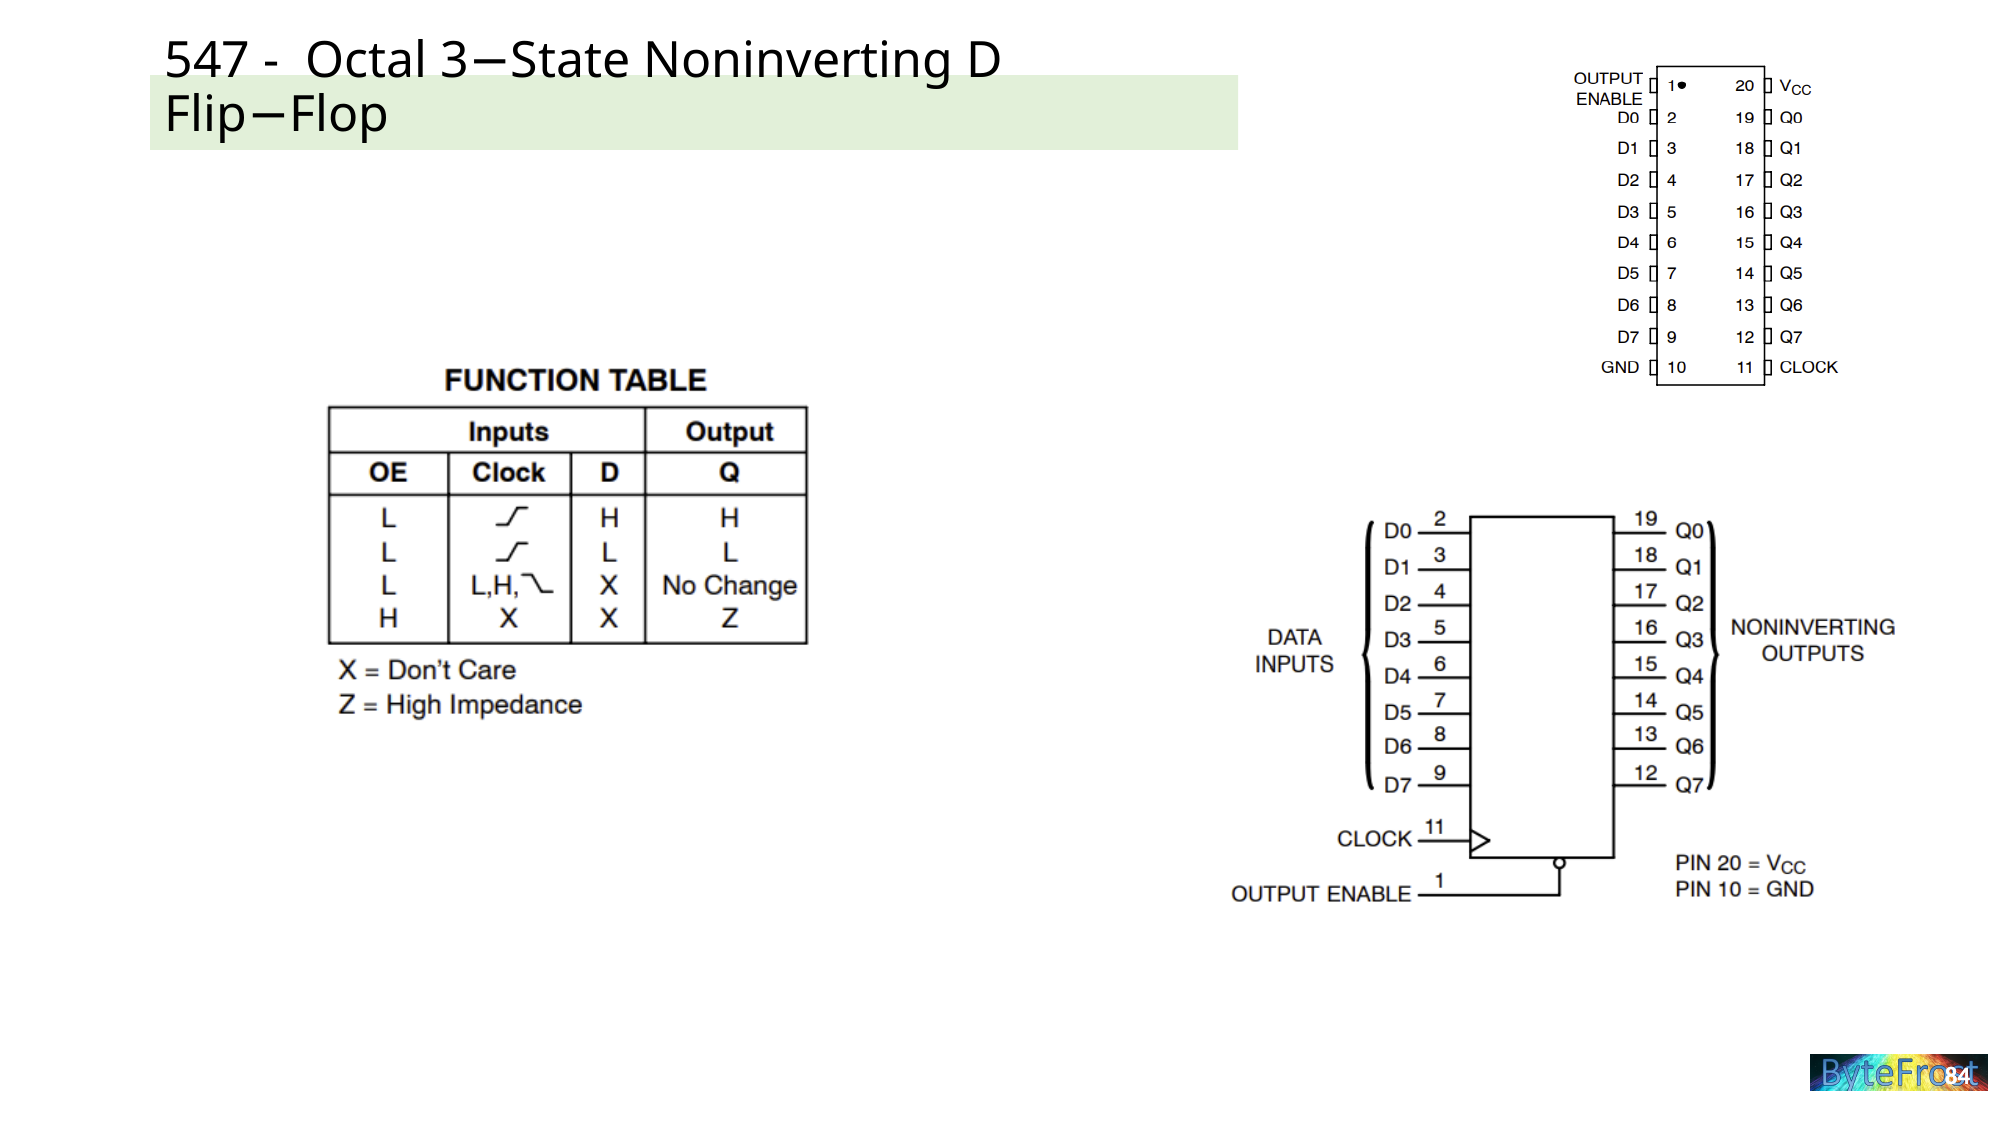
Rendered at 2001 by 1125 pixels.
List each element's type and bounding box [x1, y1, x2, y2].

picture [1180, 482, 1990, 948]
picture [233, 330, 978, 739]
title [150, 75, 1239, 150]
picture [1810, 1054, 1988, 1091]
picture [1512, 43, 1910, 402]
